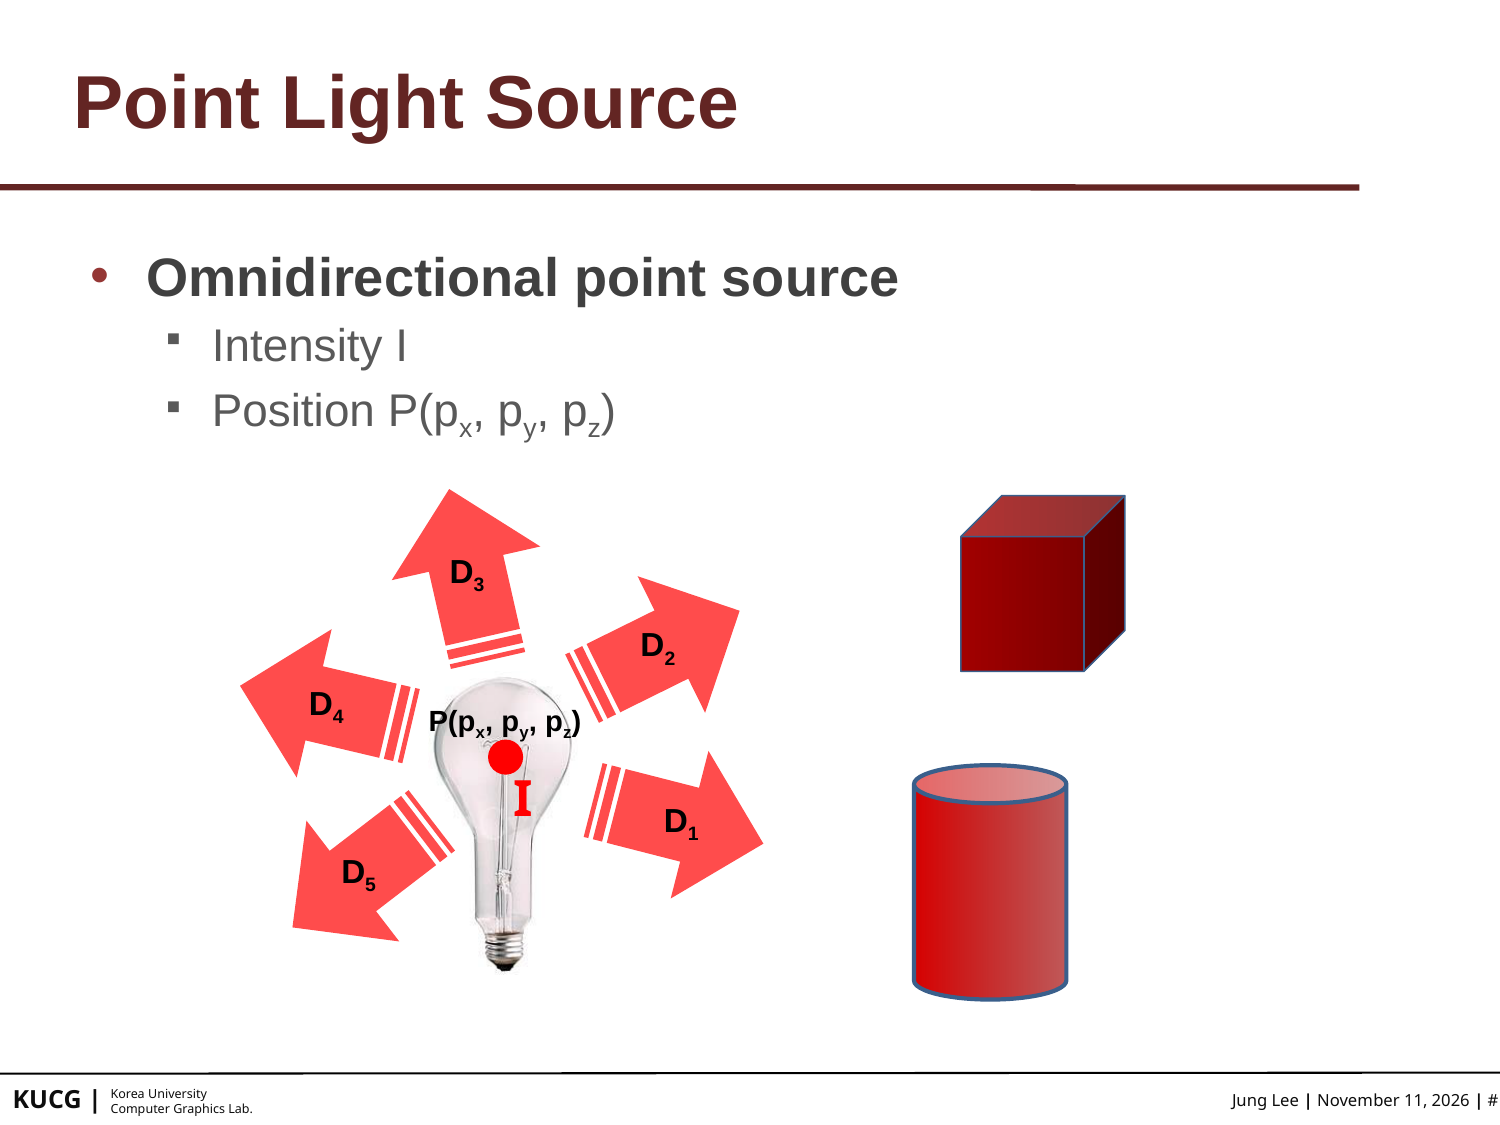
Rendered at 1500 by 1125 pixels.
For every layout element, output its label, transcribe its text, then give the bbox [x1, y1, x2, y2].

text_box [590, 748, 766, 901]
text_box [911, 763, 1069, 1002]
text_box [958, 493, 1128, 674]
text_box [563, 574, 742, 725]
text_box D1 [649, 791, 714, 852]
text_box D3 [434, 542, 500, 603]
text_box [389, 486, 543, 669]
text_box P(px, py, pz) [590, 694, 597, 750]
text_box D5 [326, 842, 391, 903]
list Omnidirectional point source Intensity I Position P(px, py, pz) [75, 234, 1425, 1032]
text_box [237, 627, 413, 780]
text_box D2 [625, 615, 691, 677]
title Point Light Source [44, 33, 1395, 164]
text_box D4 [294, 674, 359, 735]
picture [418, 671, 587, 977]
text_box [290, 788, 413, 944]
